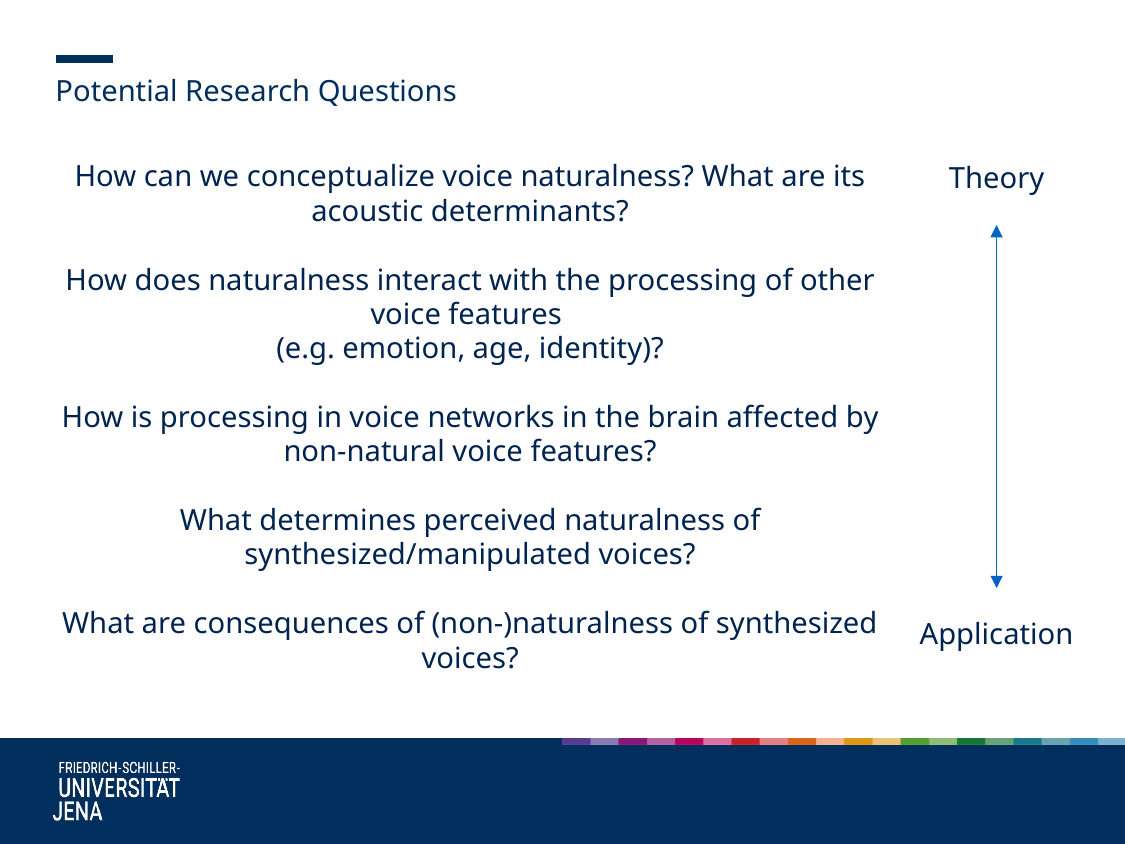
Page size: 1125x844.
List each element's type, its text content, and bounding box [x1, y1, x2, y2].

text_box Theory [934, 151, 1060, 202]
text_box Potential Research Questions [55, 72, 1090, 144]
picture [562, 738, 1125, 745]
text_box Application [904, 608, 1089, 658]
text_box How can we conceptualize voice naturalness? What are its acoustic determinants? How does naturalness interact with the processing of other voice features (e.g. emotion, age, identity)? How is processing in voice networks in the brain affected by non-natural voice features? What determines perceived naturalness of synthesized/manipulated voices? What are consequences of (non-)naturalness of synthesized voices? [55, 158, 885, 517]
picture [51, 755, 181, 827]
